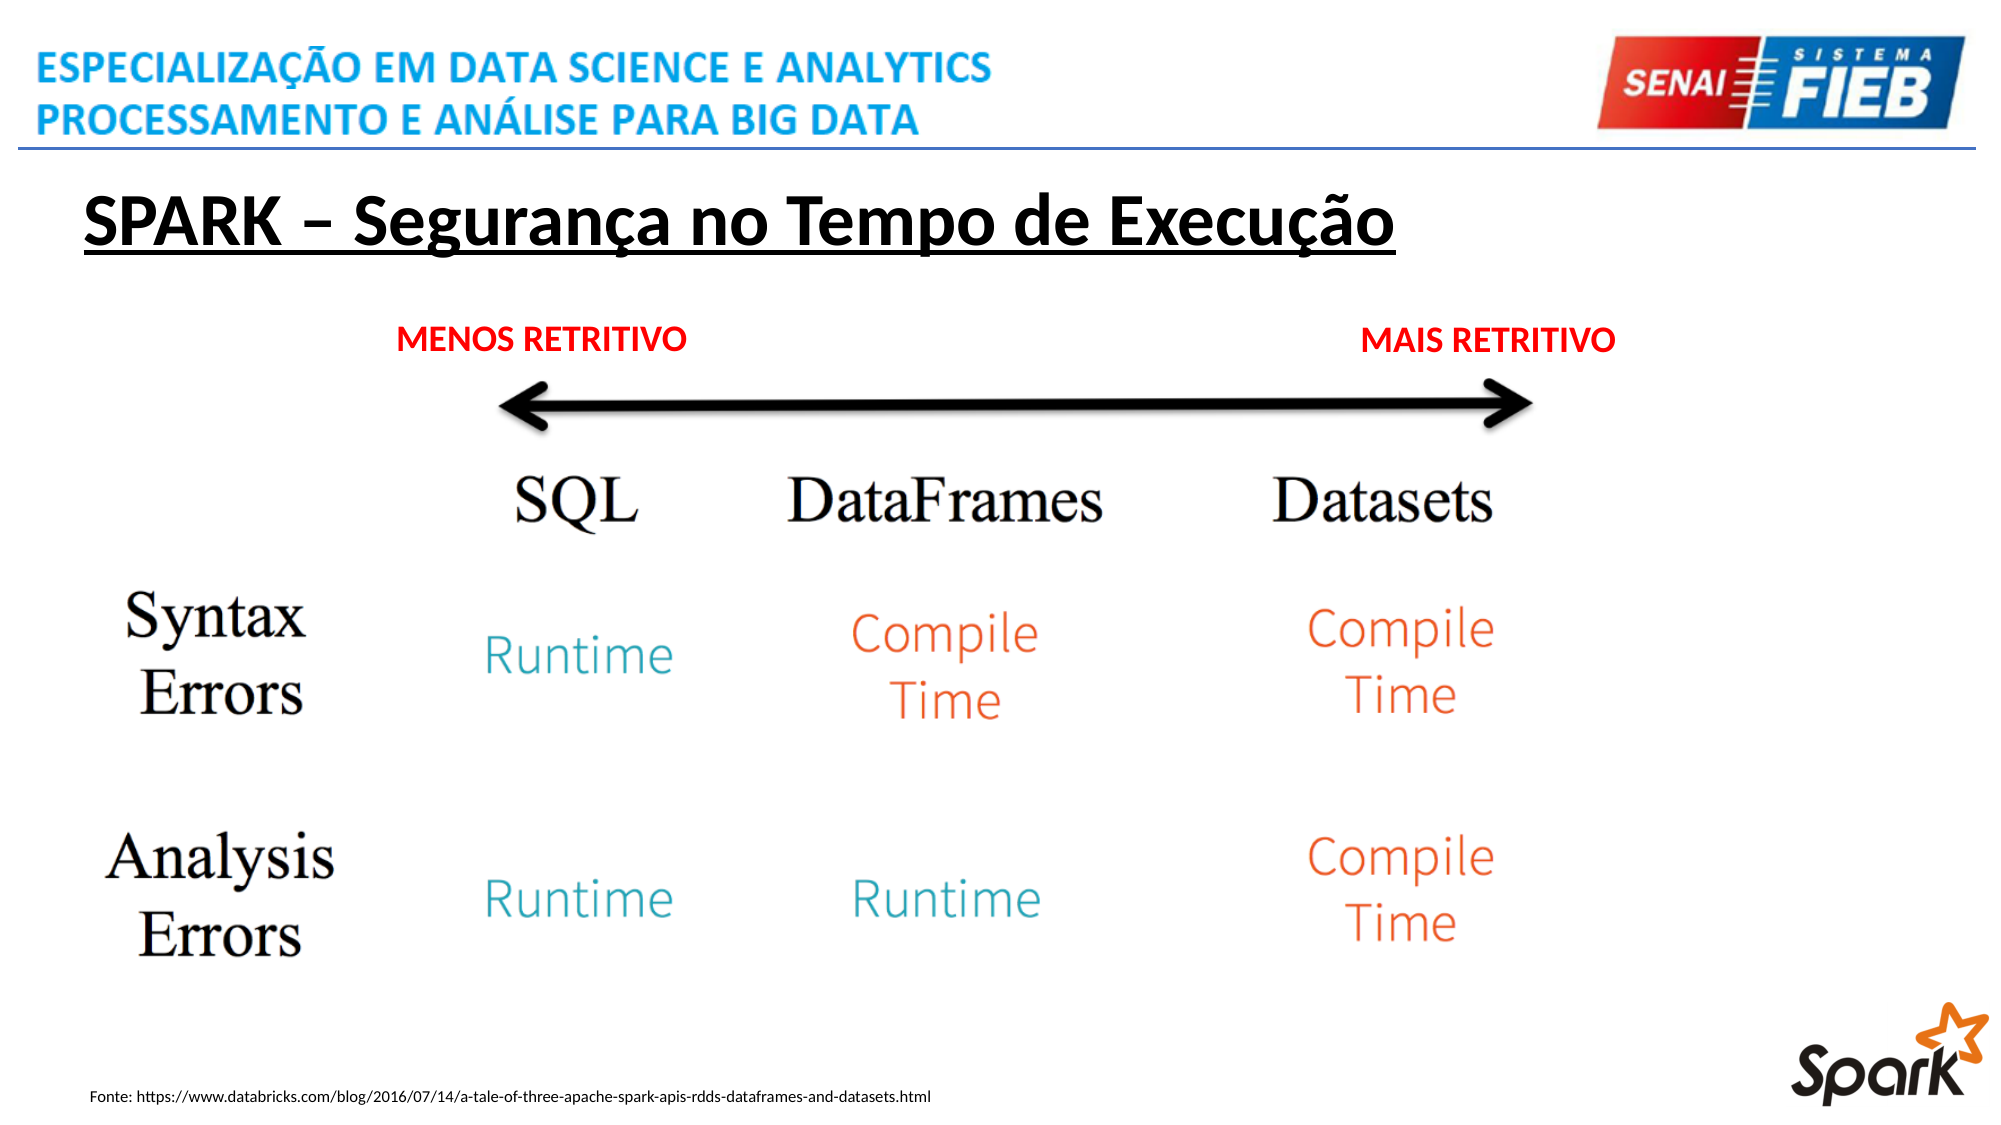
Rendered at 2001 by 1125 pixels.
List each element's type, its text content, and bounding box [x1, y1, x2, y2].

picture [91, 378, 1552, 980]
picture [1587, 13, 1976, 145]
text_box Fonte: https://www.databricks.com/blog/2016/07/14/a-tale-of-three-apache-spark-apis-rdds-dataframes-and-datasets.html [74, 1078, 1405, 1114]
picture [32, 46, 995, 89]
text_box MENOS RETRITIVO [380, 306, 704, 367]
text_box MAIS RETRITIVO [1326, 307, 1650, 368]
picture [32, 95, 922, 143]
text_box SPARK – Segurança no Tempo de Execução [68, 162, 1994, 268]
picture [1786, 1002, 1990, 1107]
